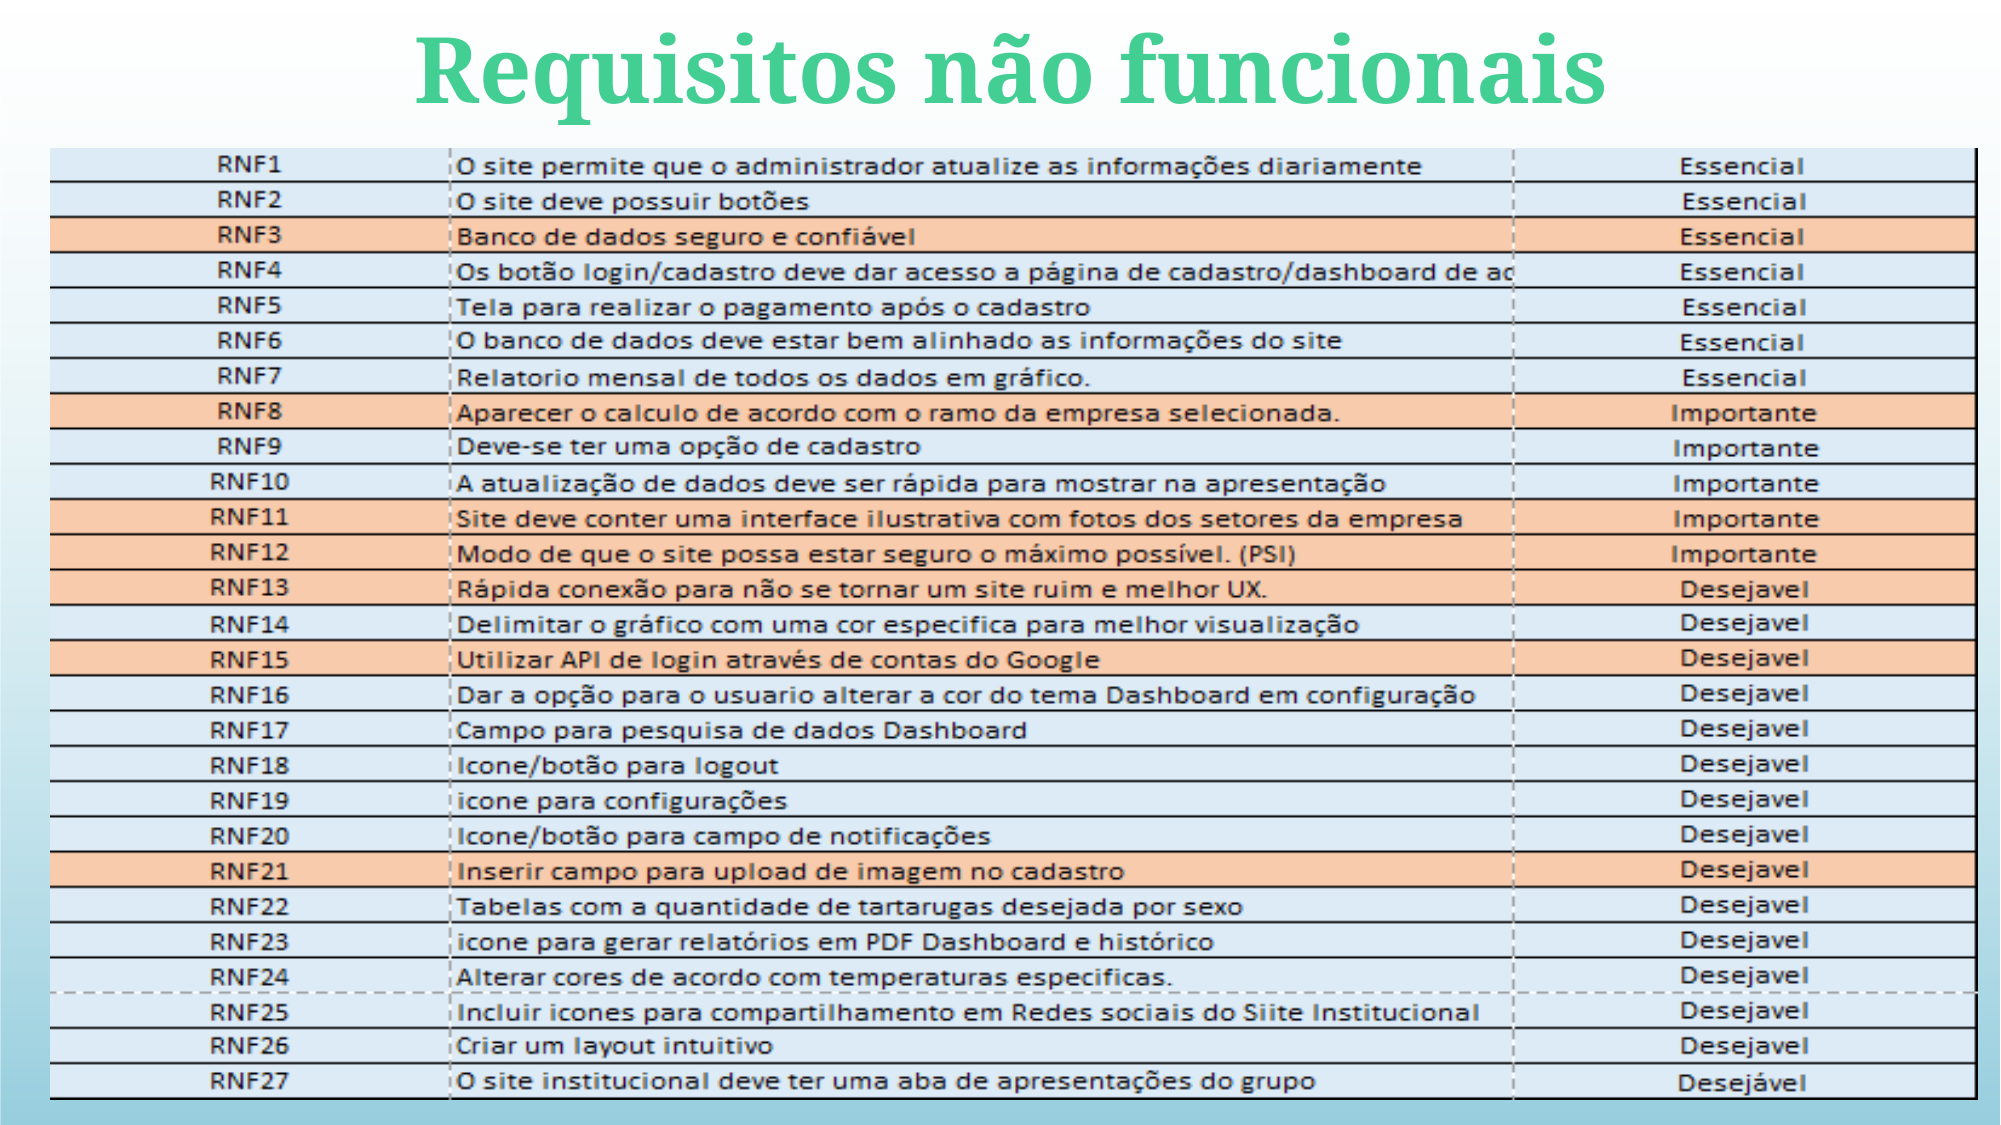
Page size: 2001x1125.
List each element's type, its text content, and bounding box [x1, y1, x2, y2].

picture [50, 148, 1978, 1100]
title Requisitos não funcionais [299, 0, 1725, 132]
